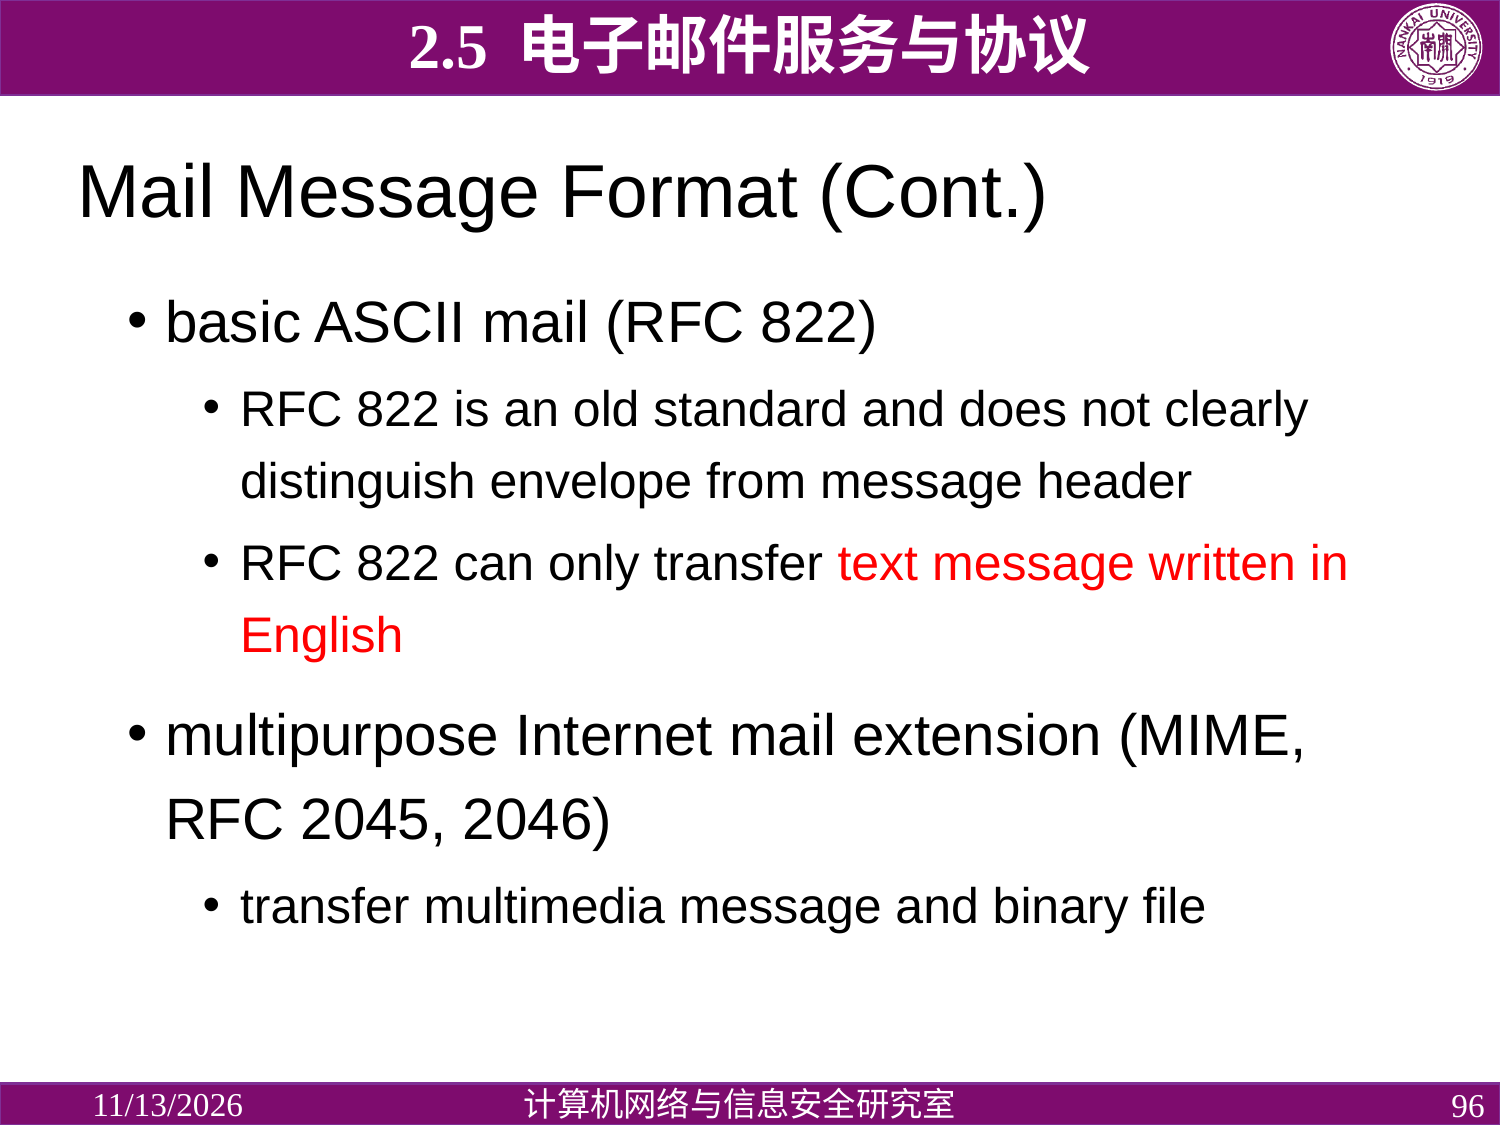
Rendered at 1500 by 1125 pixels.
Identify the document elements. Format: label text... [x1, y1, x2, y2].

title Mail Message Format (Cont.) [62, 99, 1500, 288]
picture [1391, 4, 1482, 90]
text_box 2.5 电子邮件服务与协议 [108, 5, 1391, 90]
list basic ASCII mail (RFC 822) RFC 822 is an old standard and does not clearly distinguish envelope from message header RFC 822 can only transfer text message written in English multipurpose Internet mail extension (MIME, RFC 2045, 2046) transfer multimedia message and binary file [112, 262, 1388, 1000]
